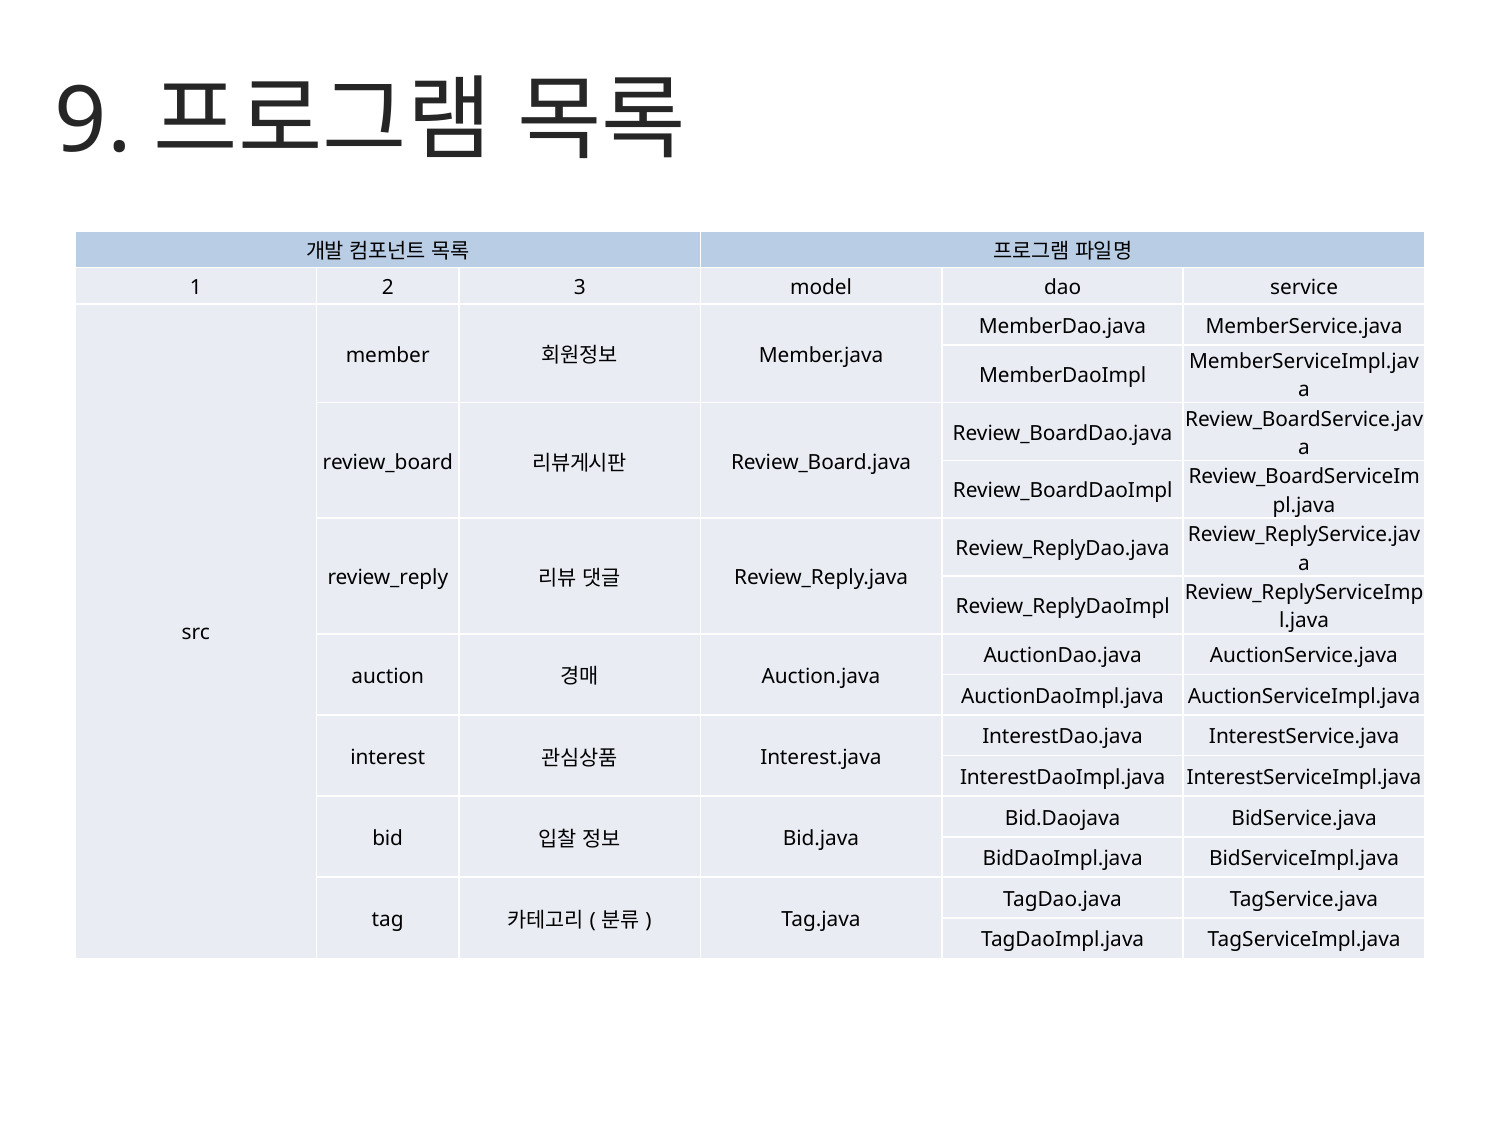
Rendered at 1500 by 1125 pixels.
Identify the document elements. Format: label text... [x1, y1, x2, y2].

table_cell Interest.java [701, 716, 941, 795]
table_cell review_reply [317, 519, 458, 633]
table_cell Tag.java [701, 878, 941, 958]
table_cell AuctionServiceImpl.java [1184, 675, 1424, 714]
table_cell InterestDao.java [943, 716, 1182, 755]
table_cell Review_ReplyDaoImpl [943, 577, 1182, 633]
table_header 프로그램 파일명 [701, 232, 1424, 267]
table_cell bid [317, 797, 458, 876]
table_cell Review_ReplyDao.java [943, 519, 1182, 575]
table_cell AuctionDao.java [943, 635, 1182, 674]
table_cell 1 [76, 268, 316, 303]
table_cell review_board [317, 403, 458, 517]
table_cell tag [317, 878, 458, 958]
table_cell Bid.java [701, 797, 941, 876]
table_cell InterestService.java [1184, 716, 1424, 755]
table_cell 관심상품 [460, 716, 700, 795]
table_cell Auction.java [701, 635, 941, 714]
table_cell 2 [317, 268, 458, 303]
table_cell 3 [460, 268, 700, 303]
table_cell MemberDao.java [943, 305, 1182, 344]
table_cell InterestServiceImpl.java [1184, 756, 1424, 795]
table_cell Review_ReplyServiceImpl.java [1184, 577, 1424, 633]
table_cell 입찰 정보 [460, 797, 700, 876]
table_cell AuctionService.java [1184, 635, 1424, 674]
table_cell Bid.Daojava [943, 797, 1182, 836]
table_cell src [76, 305, 316, 958]
table_cell BidDaoImpl.java [943, 838, 1182, 876]
table_cell 리뷰 댓글 [460, 519, 700, 633]
table_header 개발 컴포넌트 목록 [76, 232, 700, 267]
table_cell Member.java [701, 305, 941, 402]
table_cell Review_Board.java [701, 403, 941, 517]
table_cell 회원정보 [460, 305, 700, 402]
table_cell Review_Reply.java [701, 519, 941, 633]
table_cell TagDao.java [943, 878, 1182, 917]
table_cell AuctionDaoImpl.java [943, 675, 1182, 714]
table_cell dao [943, 268, 1182, 303]
table_cell interest [317, 716, 458, 795]
table_cell MemberDaoImpl [943, 346, 1182, 402]
table_cell 카테고리(분류) [460, 878, 700, 958]
table_cell Review_BoardDaoImpl [943, 461, 1182, 517]
table_cell BidServiceImpl.java [1184, 838, 1424, 876]
table_cell Review_BoardServiceImpl.java [1184, 461, 1424, 517]
list 9.프로그램 목록 [39, 55, 1464, 175]
table_cell Review_ReplyService.java [1184, 519, 1424, 575]
table_cell 경매 [460, 635, 700, 714]
table_cell TagDaoImpl.java [943, 919, 1182, 958]
table_cell model [701, 268, 941, 303]
table_cell MemberServiceImpl.java [1184, 346, 1424, 402]
table_cell auction [317, 635, 458, 714]
table_cell TagService.java [1184, 878, 1424, 917]
table_cell BidService.java [1184, 797, 1424, 836]
table_cell service [1184, 268, 1424, 303]
table_cell 리뷰게시판 [460, 403, 700, 517]
table_cell InterestDaoImpl.java [943, 756, 1182, 795]
table_cell member [317, 305, 458, 402]
table_cell Review_BoardDao.java [943, 403, 1182, 460]
table_cell Review_BoardService.java [1184, 403, 1424, 460]
table_cell MemberService.java [1184, 305, 1424, 344]
table_cell TagServiceImpl.java [1184, 919, 1424, 958]
